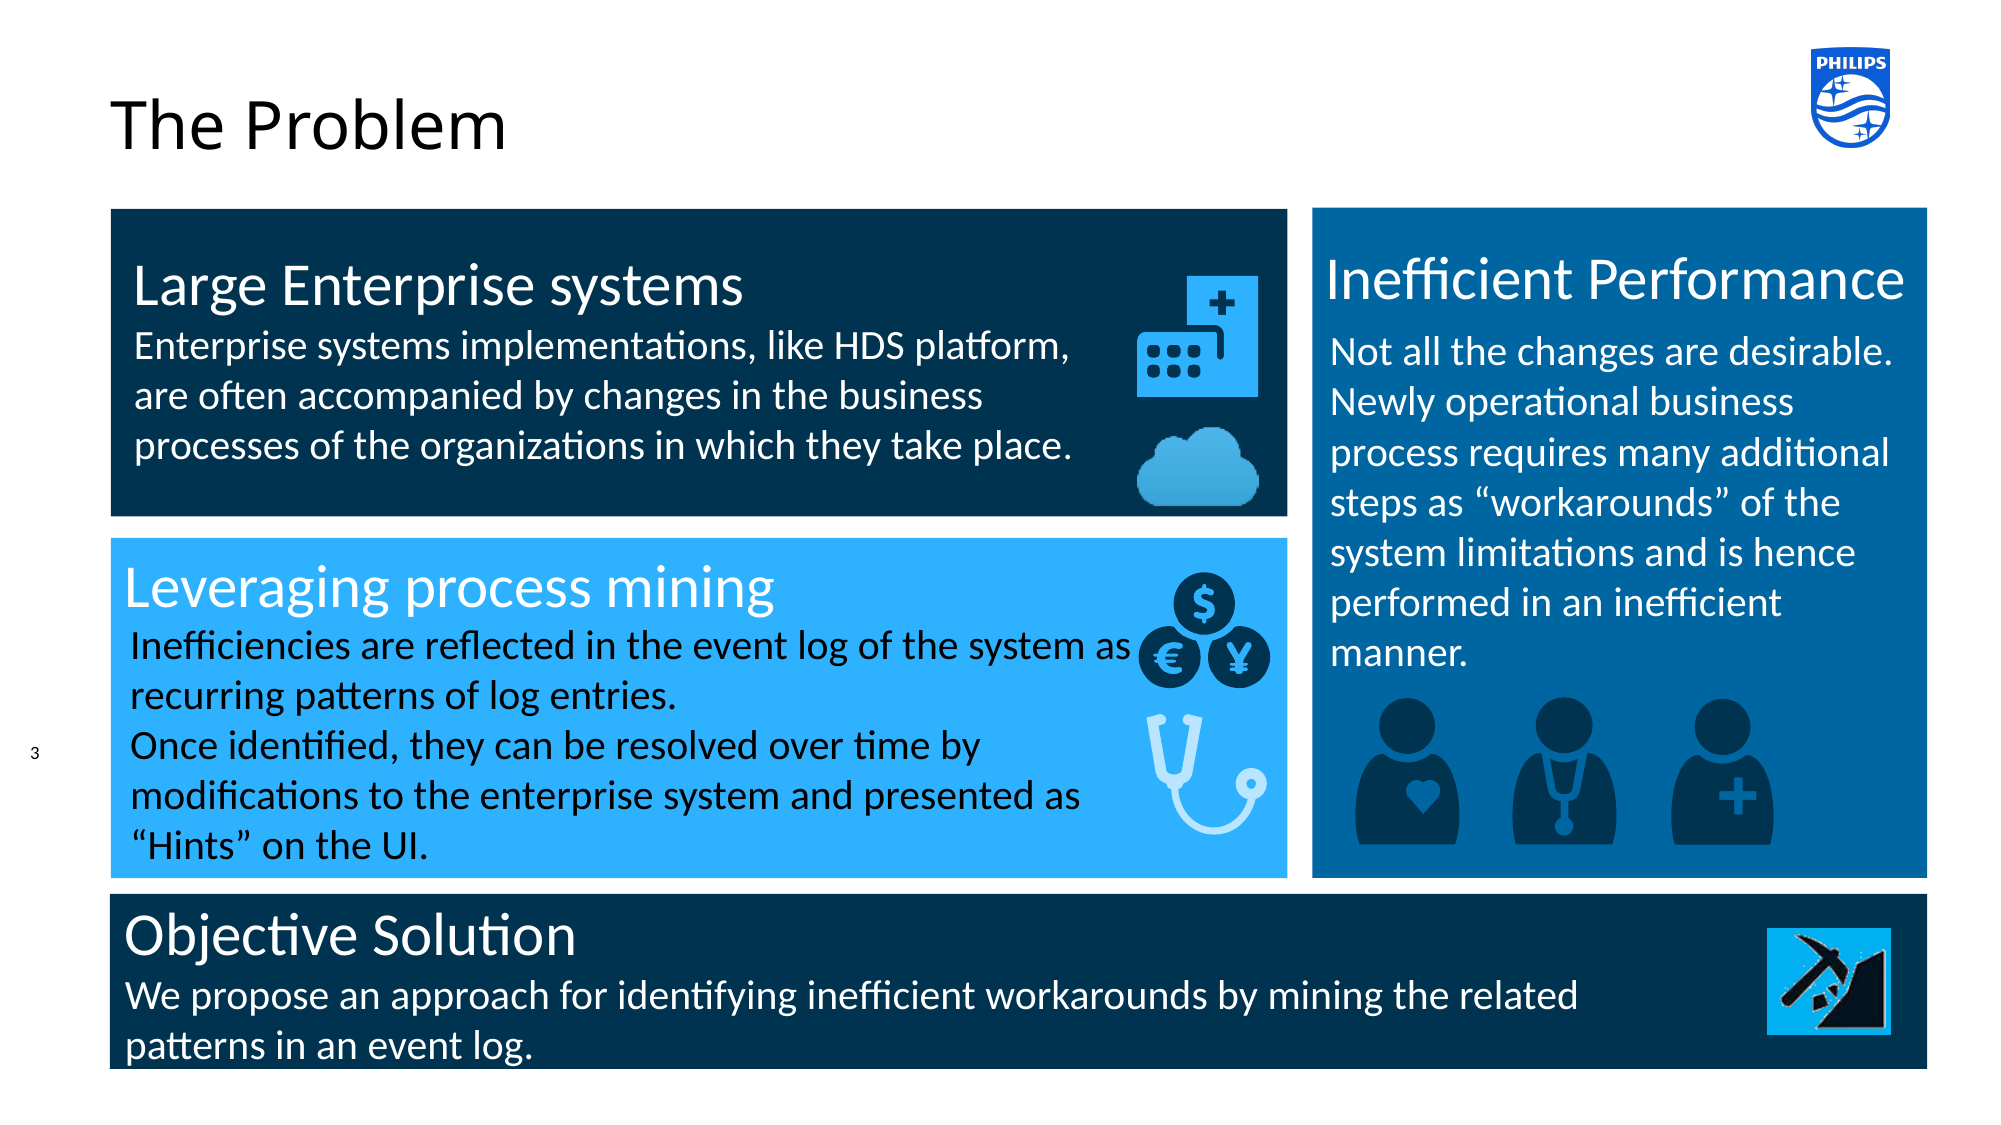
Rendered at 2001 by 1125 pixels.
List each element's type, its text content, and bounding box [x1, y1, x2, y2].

text_box Leveraging process mining [109, 538, 1110, 610]
text_box [110, 537, 1231, 610]
text_box Large Enterprise systems Enterprise systems implementations, like HDS platform, are often accompanied by changes in the business processes of the organizations in which they take place. [110, 206, 1158, 506]
picture [1813, 993, 1828, 1012]
text_box [1158, 208, 1288, 359]
picture [1136, 406, 1259, 528]
slide_number 3 [30, 740, 40, 766]
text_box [1138, 572, 1271, 689]
text_box Not all the changes are desirable. Newly operational business process requires many additional steps as “workarounds” of the system limitations and is hence performed in an inefficient manner. [1231, 259, 1927, 740]
text_box [1312, 207, 1928, 231]
text_box [1151, 714, 1267, 835]
text_box [110, 506, 1131, 517]
picture [1781, 935, 1849, 1007]
text_box [1158, 397, 1231, 405]
picture [1827, 984, 1838, 998]
text_box [1137, 275, 1259, 397]
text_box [1354, 697, 1774, 845]
text_box Inefficiencies are reflected in the event log of the system as recurring patterns of log entries. Once identified, they can be resolved over time by modifications to the enterprise system and presented as “Hints” on the UI. [40, 610, 1151, 926]
text_box [1167, 365, 1180, 377]
text_box Inefficient Performance [1310, 231, 1940, 320]
title The Problem [110, 83, 1757, 237]
text_box [1151, 698, 1288, 879]
text_box [1188, 365, 1200, 377]
text_box Objective Solution We propose an approach for identifying inefficient workarounds by mining the related patterns in an event log. [109, 893, 1928, 1069]
picture [1817, 950, 1885, 1028]
text_box [1312, 320, 1928, 878]
